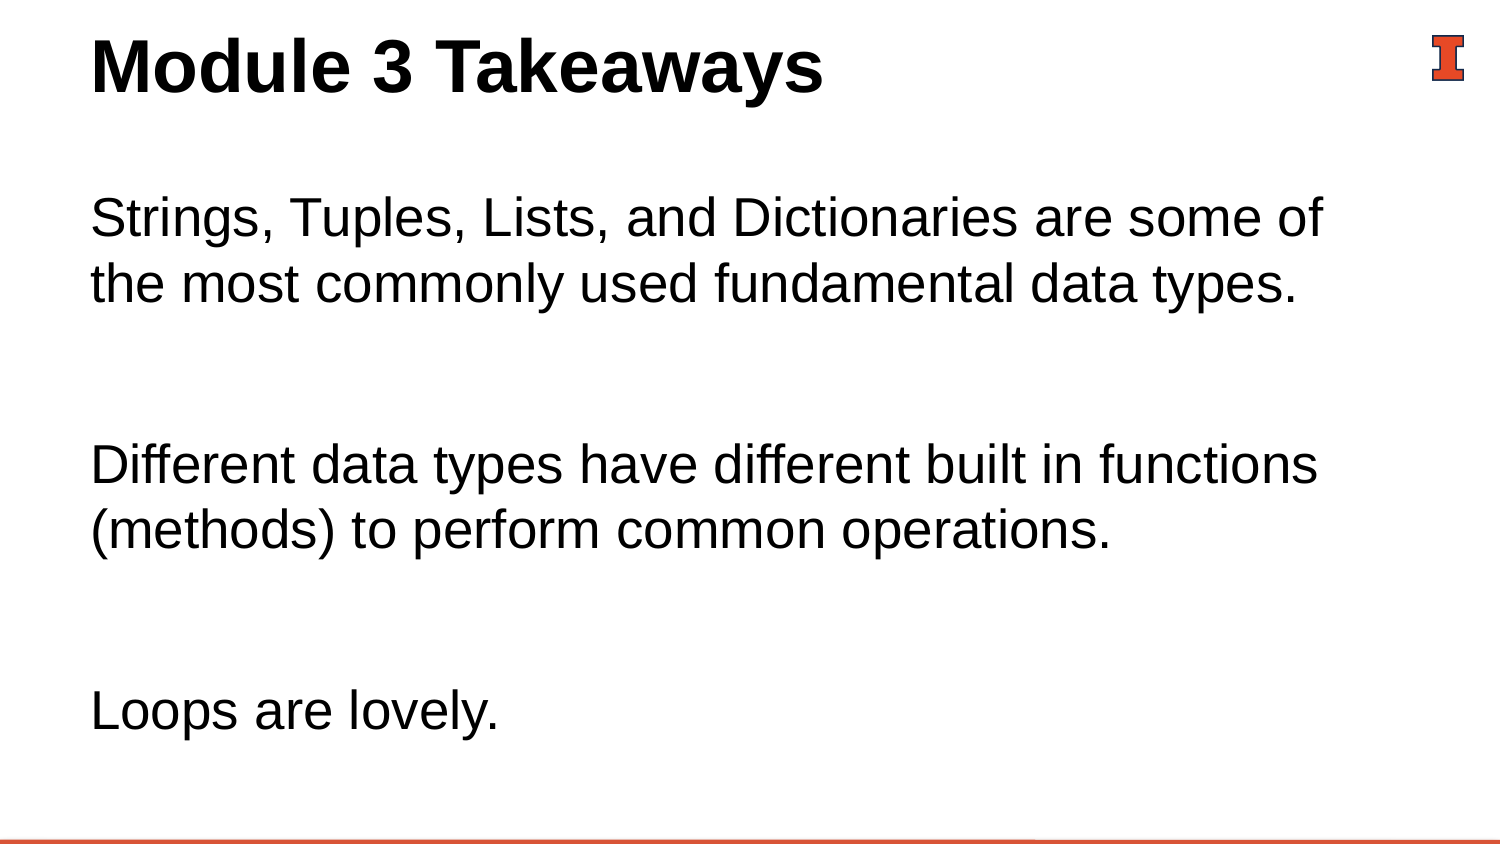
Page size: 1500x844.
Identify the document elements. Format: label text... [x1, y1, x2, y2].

picture [1432, 35, 1464, 81]
title Module 3 Takeaways [75, 10, 1404, 128]
list Strings, Tuples, Lists, and Dictionaries are some of the most commonly used fundamental data types. Different data types have different built in functions (methods) to perform common operations. Loops are lovely. [75, 128, 1404, 796]
